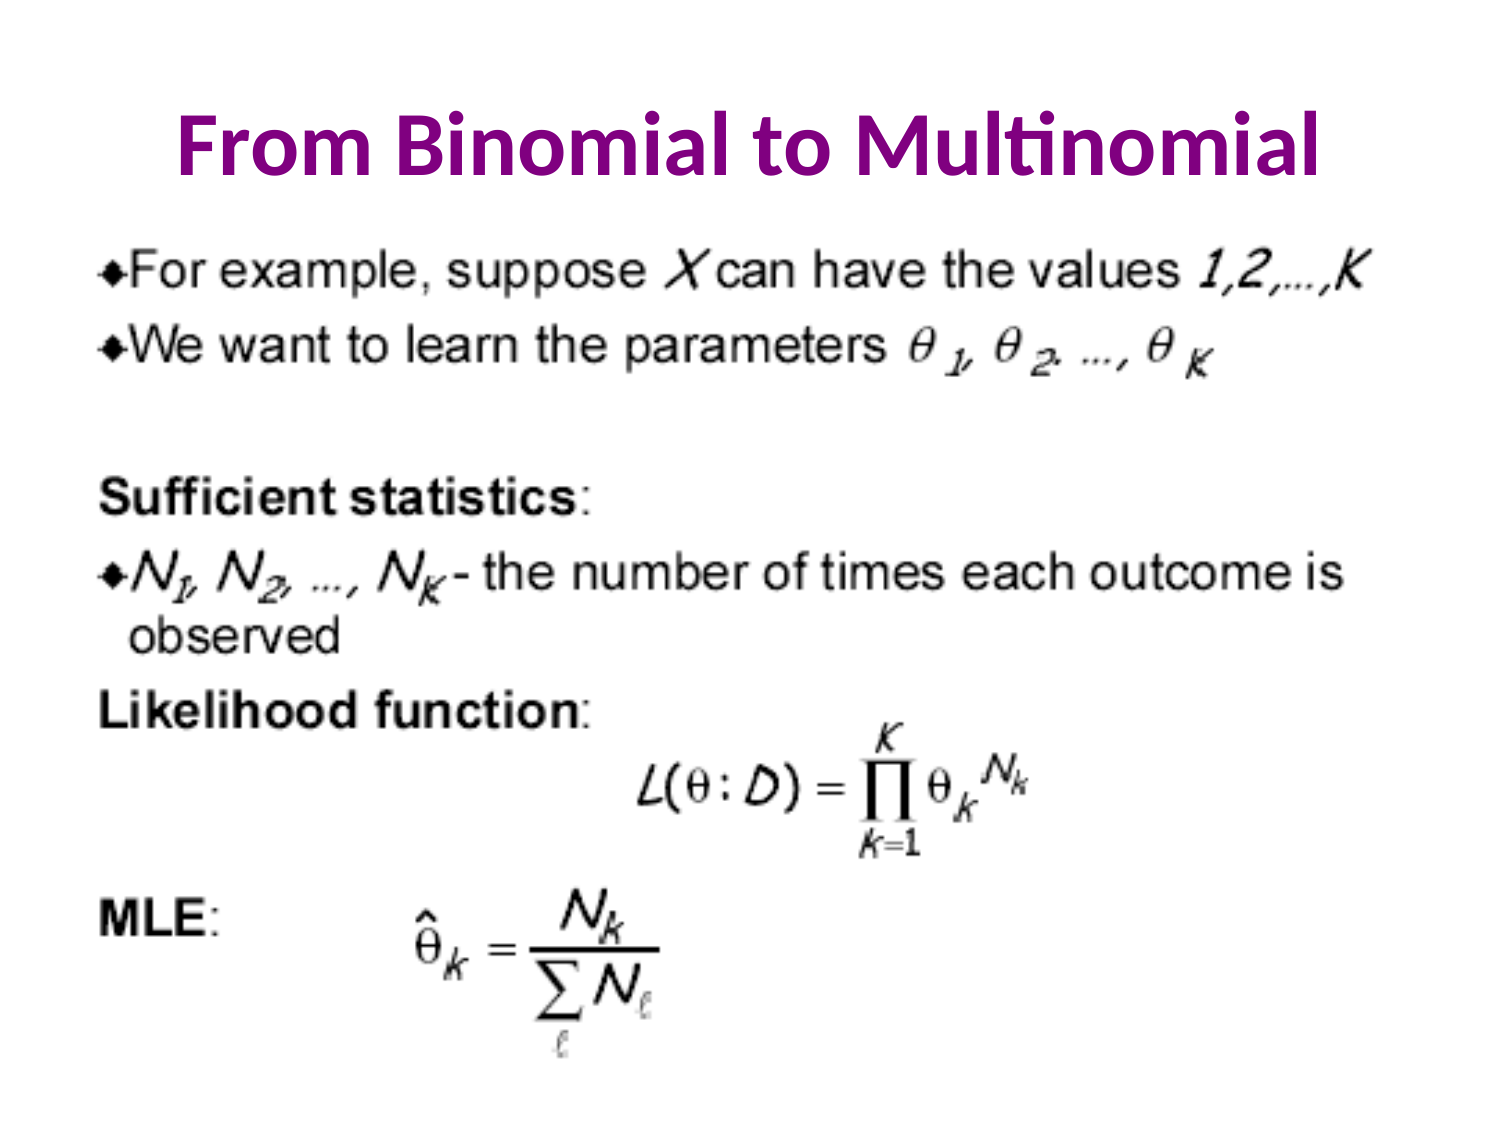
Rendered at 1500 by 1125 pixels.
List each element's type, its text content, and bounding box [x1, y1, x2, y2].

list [65, 219, 1436, 1067]
title From Binomial to Multinomial [75, 45, 1425, 218]
